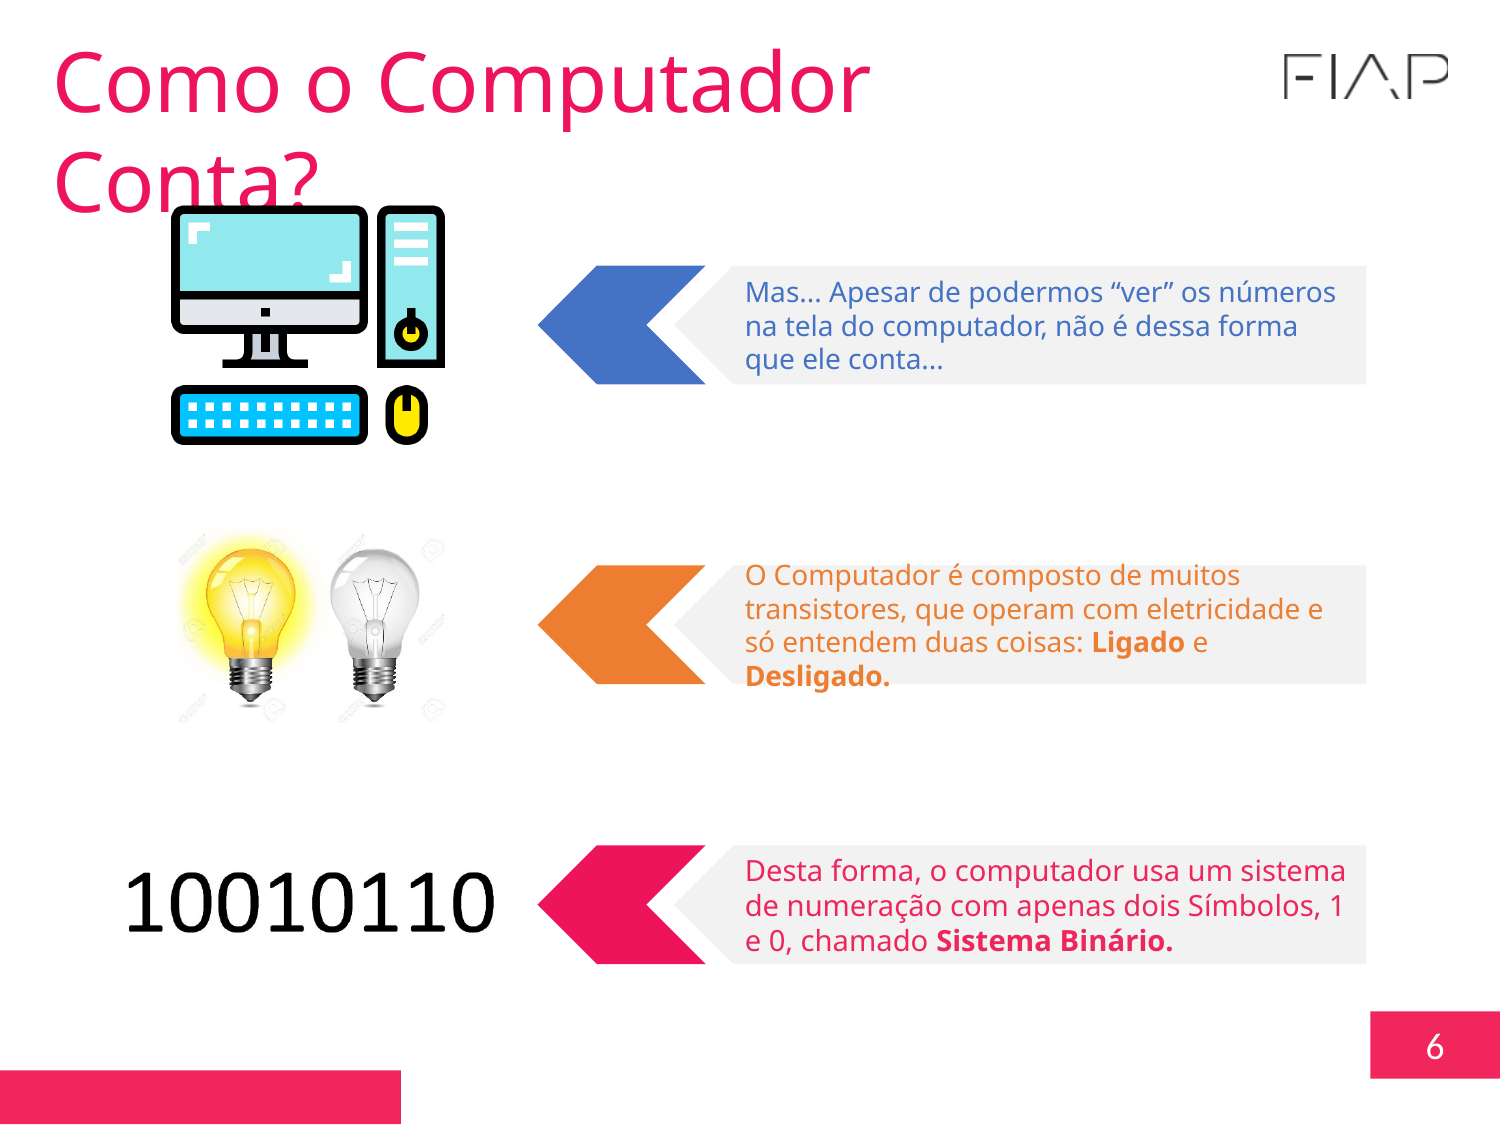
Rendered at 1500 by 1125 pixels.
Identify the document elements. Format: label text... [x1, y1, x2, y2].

picture [171, 188, 445, 462]
text_box Como o Computador Conta? [37, 21, 1075, 237]
picture [104, 853, 512, 956]
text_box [537, 845, 1367, 965]
picture [171, 527, 453, 723]
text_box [537, 265, 1367, 385]
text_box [537, 565, 1367, 685]
